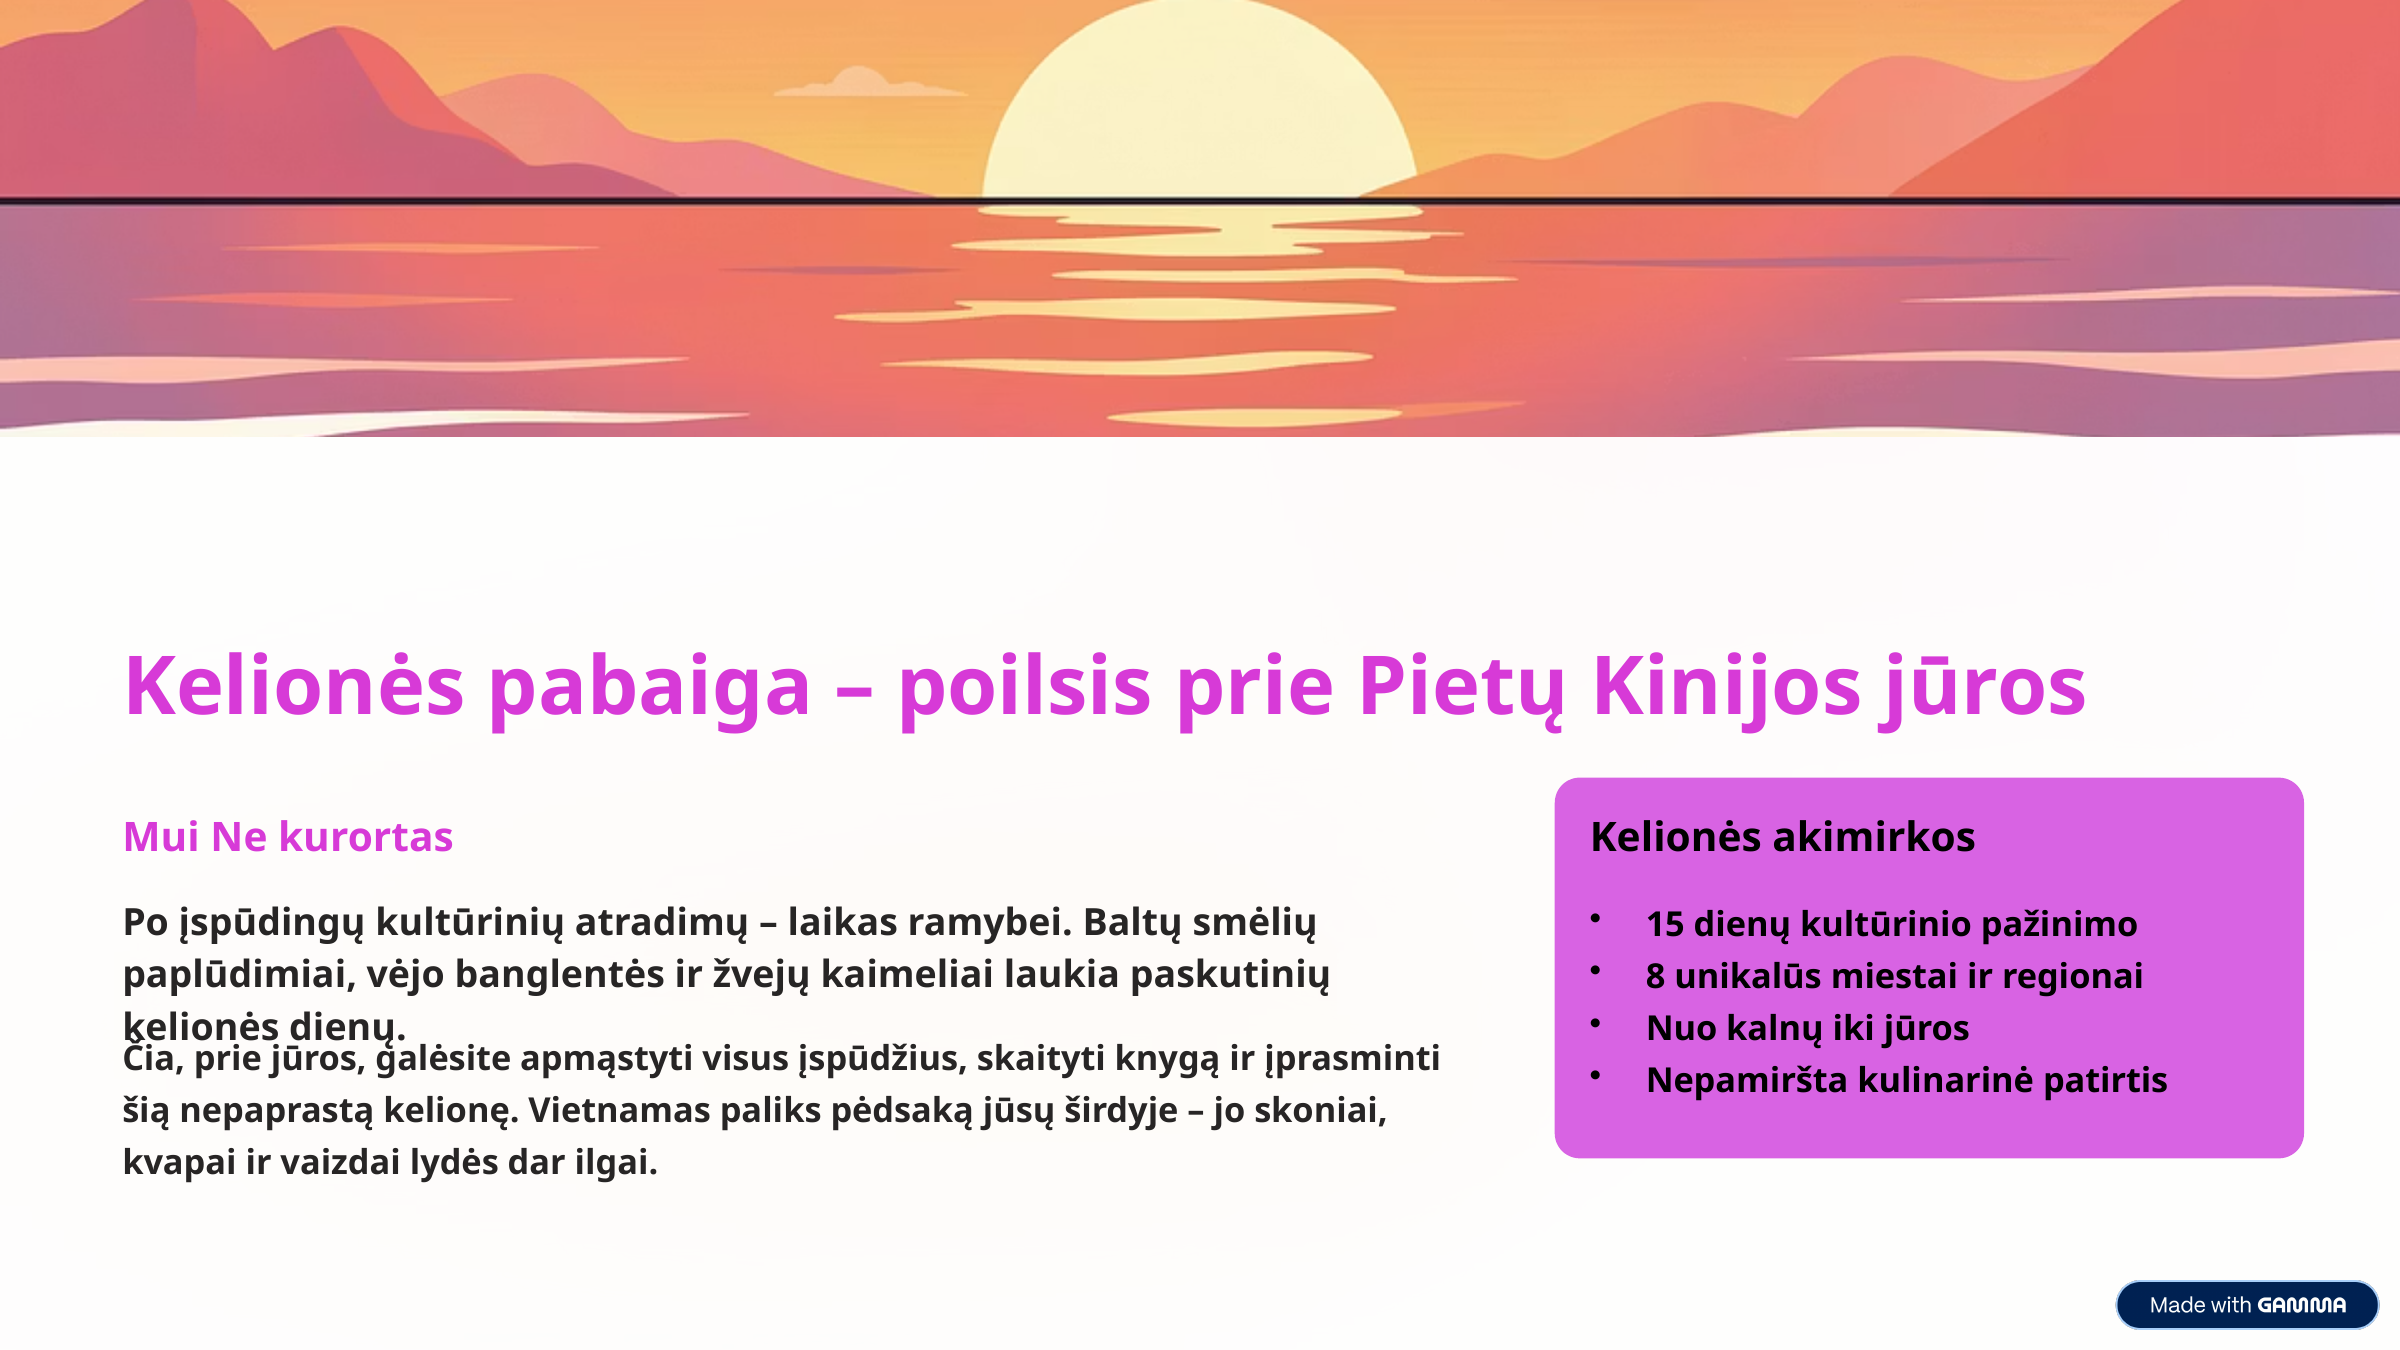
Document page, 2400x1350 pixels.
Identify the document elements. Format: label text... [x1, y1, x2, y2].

text_box Kelionės akimirkos [1589, 808, 2001, 861]
text_box Čia, prie jūros, galėsite apmąstyti visus įspūdžius, skaityti knygą ir įprasminti šią nepaprastą kelionę. Vietnamas paliks pėdsaką jūsų širdyje – jo skoniai, kvapai ir vaizdai lydės dar ilgai. [122, 1024, 1494, 1131]
text_box Po įspūdingų kultūrinių atradimų – laikas ramybei. Baltų smėlių paplūdimiai, vėjo banglentės ir žvejų kaimeliai laukia paskutinių kelionės dienų. [122, 891, 1494, 997]
text_box Mui Ne kurortas [122, 808, 534, 861]
picture [0, 0, 2400, 437]
picture [2106, 1271, 2389, 1339]
text_box [1554, 777, 2305, 1159]
text_box Kelionės pabaiga – poilsis prie Pietų Kinijos jūros [122, 628, 2070, 731]
text_box 15 dienų kultūrinio pažinimo 8 unikalūs miestai ir regionai Nuo kalnų iki jūros Nepamiršta kulinarinė patirtis [1589, 891, 2270, 1103]
